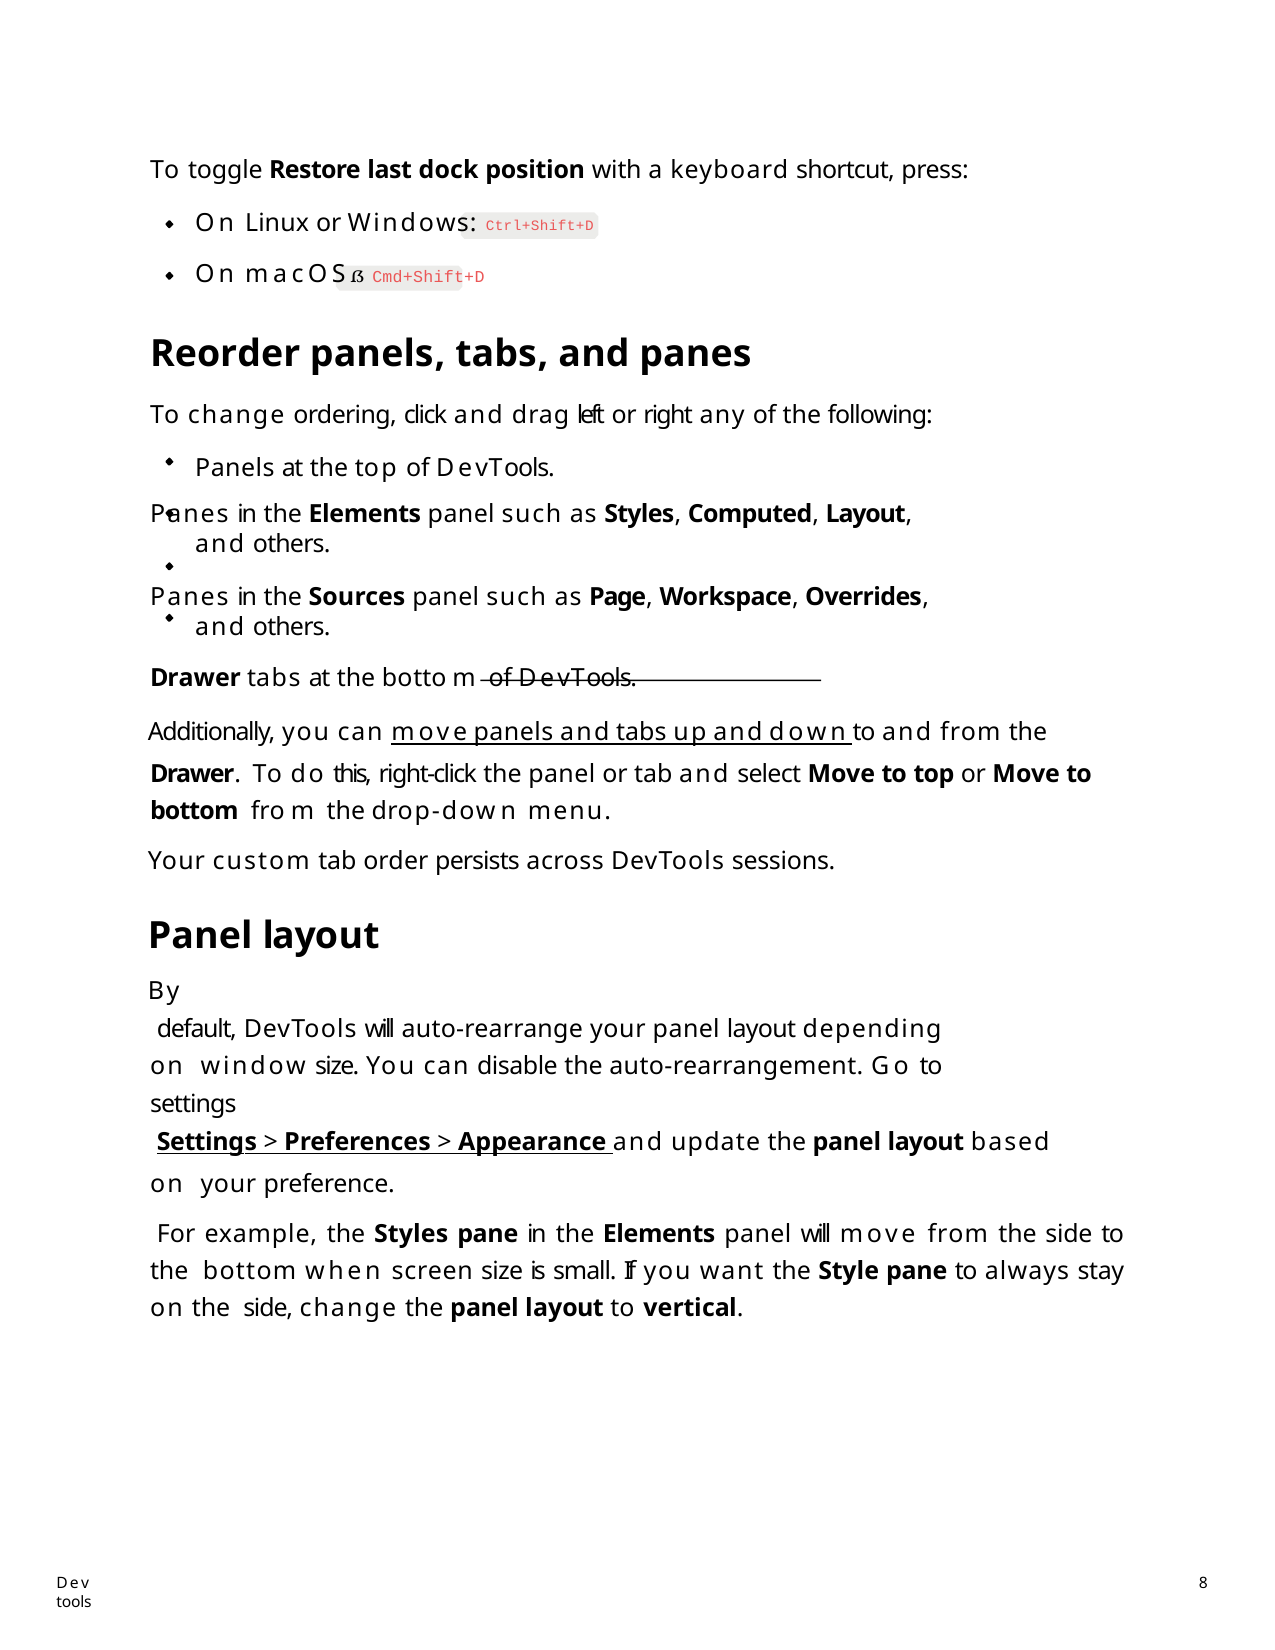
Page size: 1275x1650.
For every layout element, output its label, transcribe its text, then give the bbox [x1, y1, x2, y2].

footer Dev tools [54, 1571, 128, 1650]
text_box To toggle Restore last dock position with a keyboard shortcut, press: On Linux or Windows: Ctrl+Shift+D On macOS Cmd+Shift+D Reorder panels, tabs, and panes To change ordering, click and drag left or right any of the following: Panels at the top of DevTools. Panes in the Elements panel such as Styles, Computed, Layout, and others. Panes in the Sources panel such as Page, Workspace, Overrides, and others. Drawer tabs at the bottom of DevTools. Additionally, you can move panels and tabs up and down to and from the Drawer. To do this, right-click the panel or tab and select Move to top or Move to bottom from the drop-down menu. Your custom tab order persists across DevTools sessions. Panel layout By default, DevTools will auto-rearrange your panel layout depending on window size. You can disable the auto-rearrangement. Go to settings Settings > Preferences > Appearance and update the panel layout based on your preference. For example, the Styles pane in the Elements panel will move from the side to the bottom when screen size is small. If you want the Style pane to always stay on the side, change the panel layout to vertical. [147, 151, 1126, 1322]
slide_number 34 [1192, 1571, 1225, 1650]
